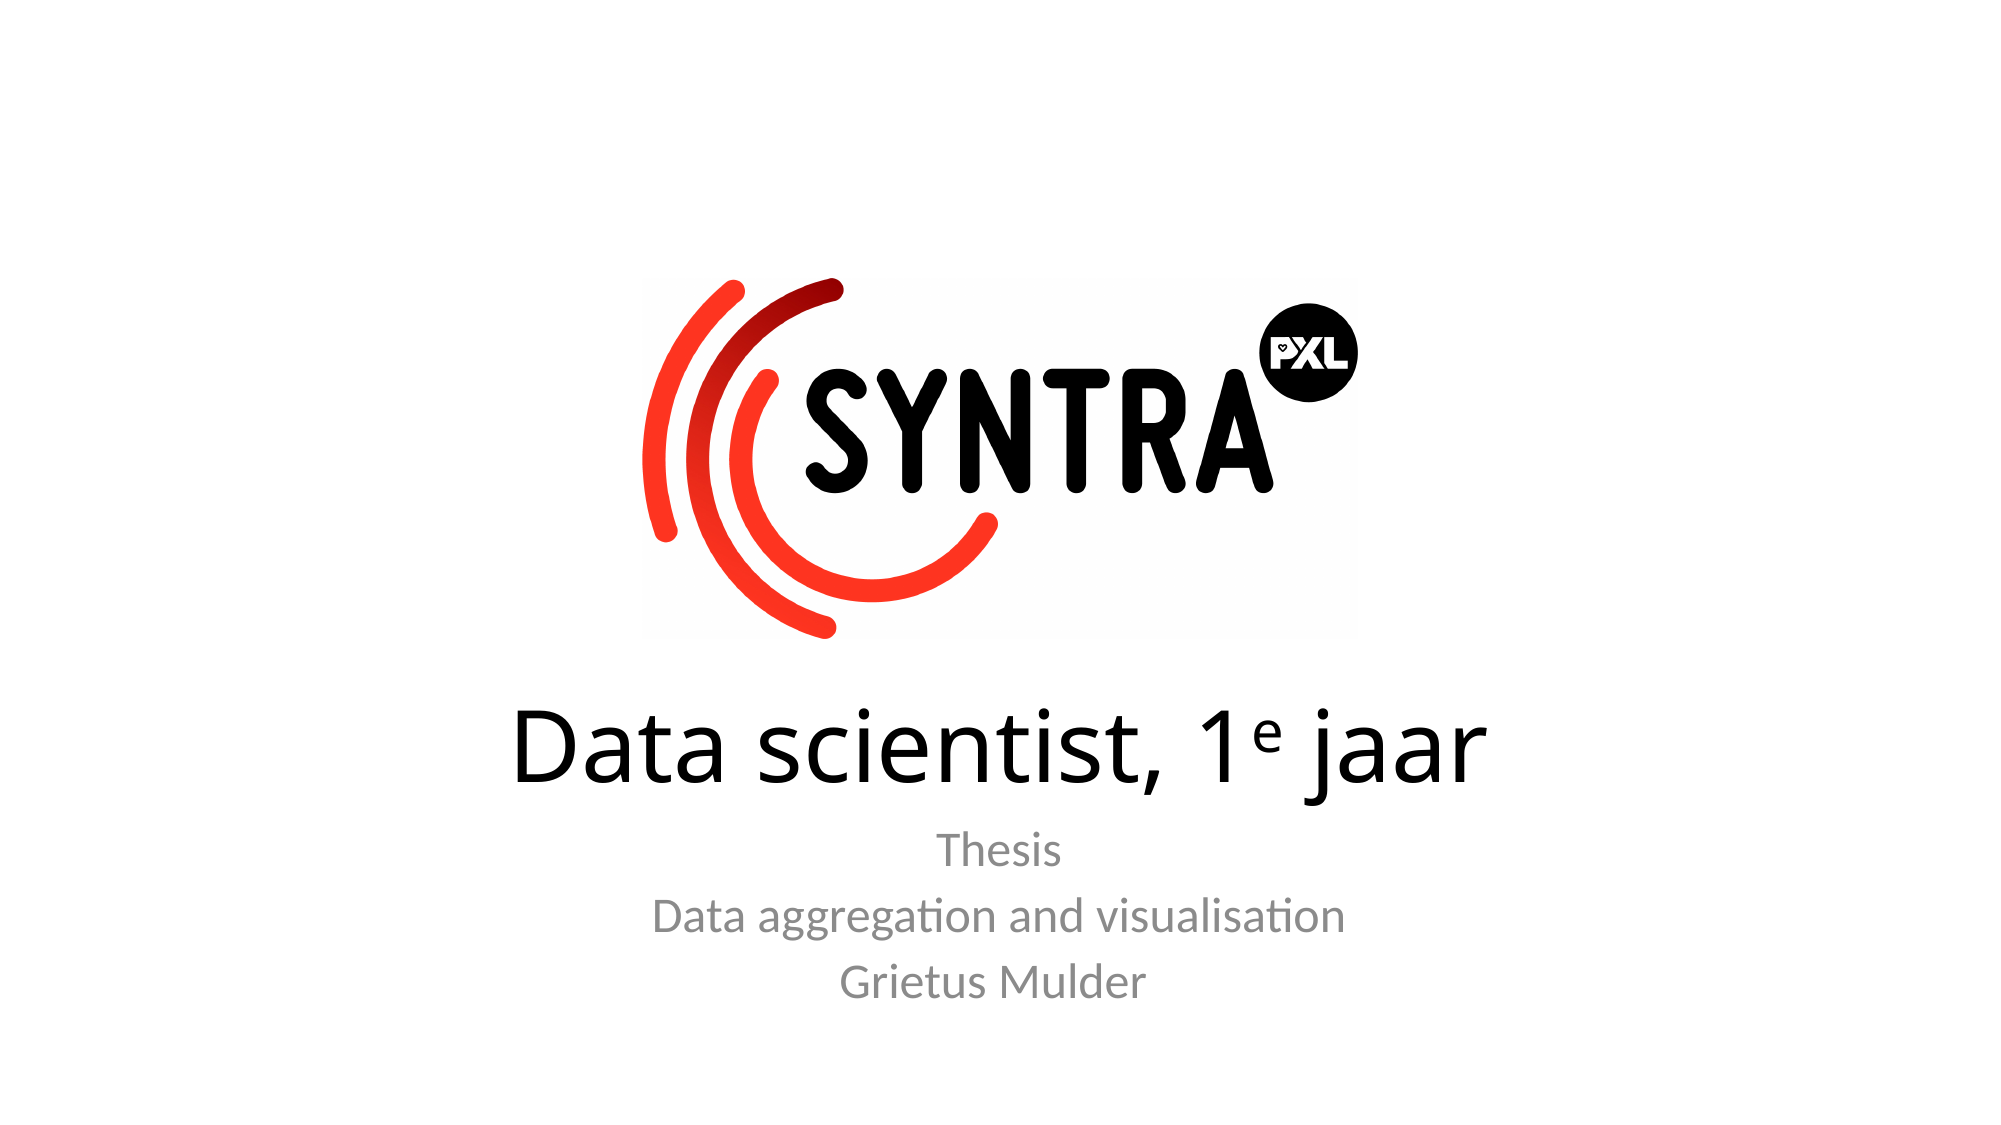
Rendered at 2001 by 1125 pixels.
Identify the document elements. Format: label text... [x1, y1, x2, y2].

title Data scientist, 1e jaar [136, 675, 1862, 815]
picture [642, 278, 1358, 639]
list Thesis Data aggregation and visualisation Grietus Mulder [136, 823, 1862, 1078]
